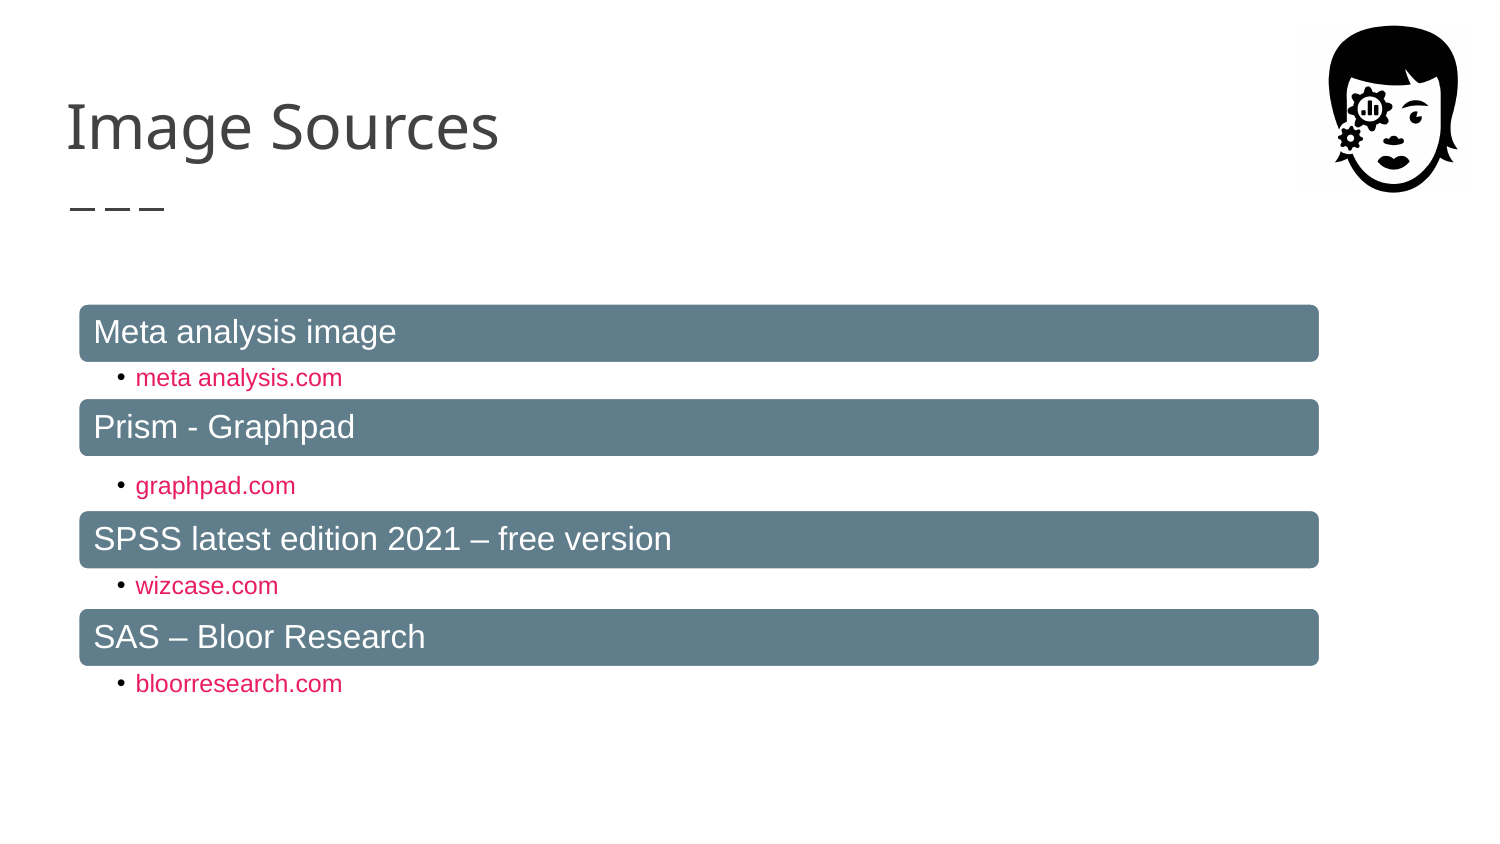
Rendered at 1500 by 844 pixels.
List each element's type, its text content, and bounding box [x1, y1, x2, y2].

picture [1301, 25, 1470, 194]
title Image Sources [51, 56, 1295, 177]
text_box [77, 299, 1322, 496]
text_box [77, 497, 1322, 717]
